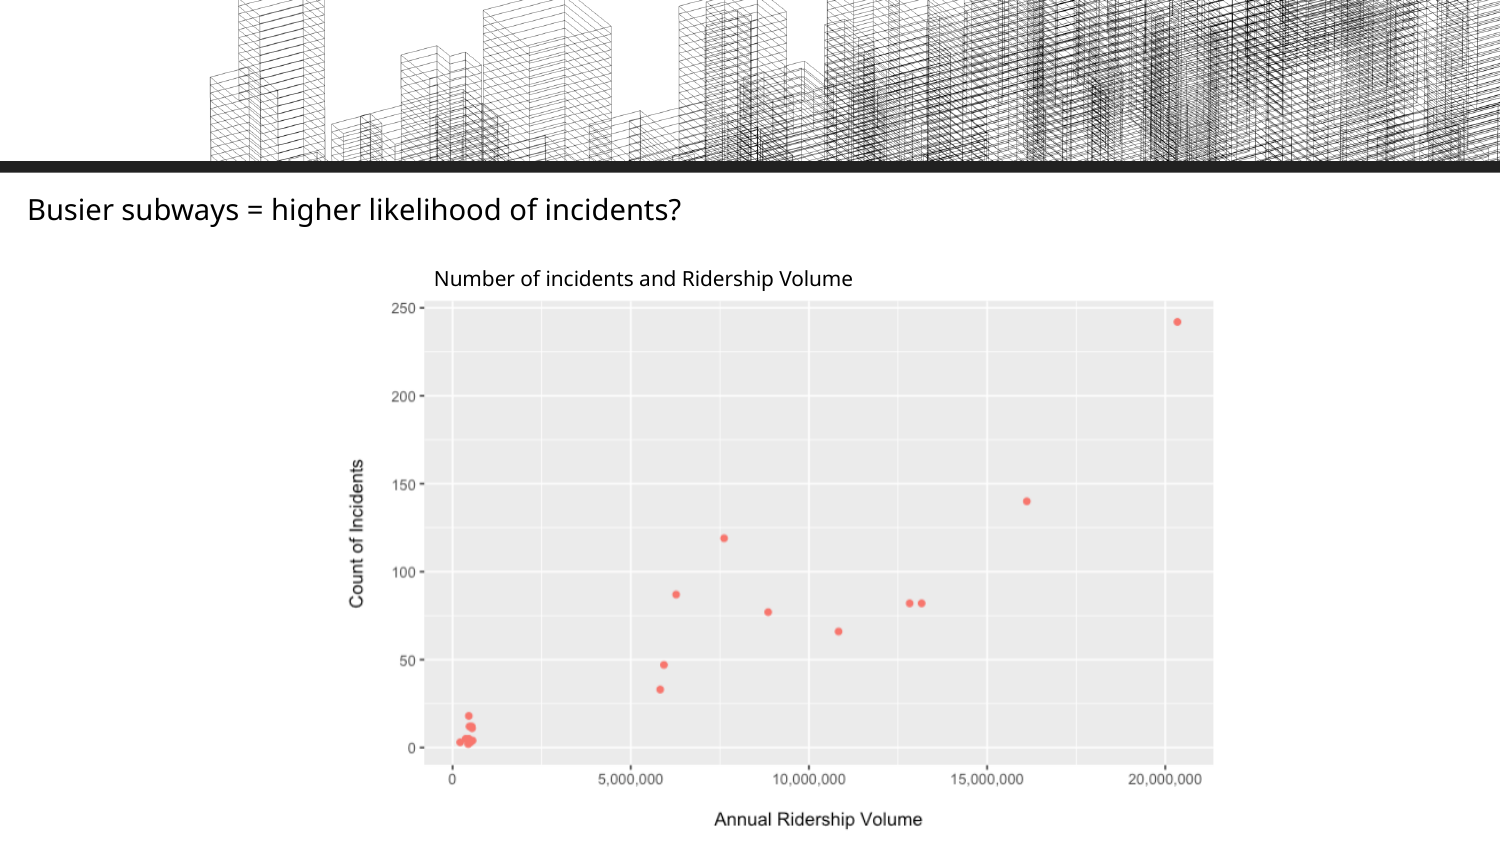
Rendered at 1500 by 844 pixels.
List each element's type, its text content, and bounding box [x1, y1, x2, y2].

picture [0, 0, 1500, 161]
text_box Busier subways = higher likelihood of incidents? [12, 176, 1438, 242]
picture [344, 295, 1218, 837]
text_box Number of incidents and Ridership Volume [418, 253, 1067, 294]
